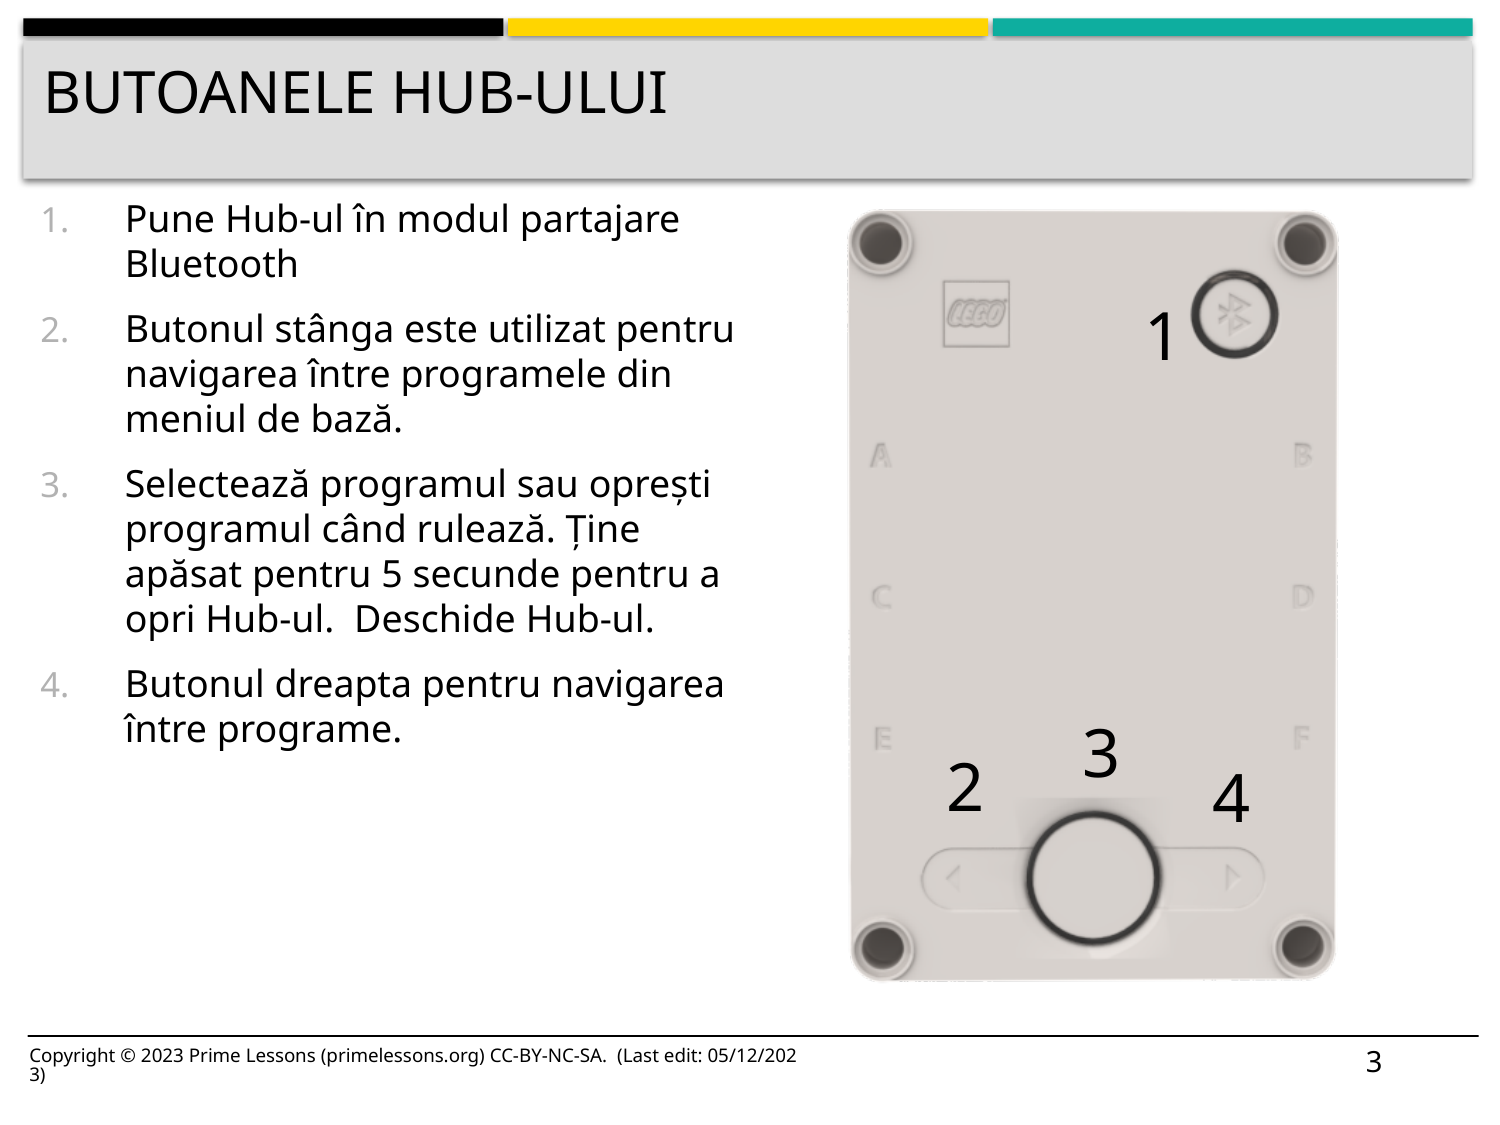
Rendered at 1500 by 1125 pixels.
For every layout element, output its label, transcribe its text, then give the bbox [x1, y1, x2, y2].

footer Copyright © 2023 Prime Lessons (primelessons.org) CC-BY-NC-SA. (Last edit: 05/12/2023) [14, 1036, 814, 1097]
picture [812, 170, 1367, 1018]
slide_number 3 [1351, 1036, 1478, 1097]
list Pune Hub-ul în modul partajare Bluetooth Butonul stânga este utilizat pentru navigarea între programele din meniul de bază. Selectează programul sau oprești programul când rulează. Ține apăsat pentru 5 secunde pentru a opri Hub-ul. Deschide Hub-ul. Butonul dreapta pentru navigarea între programe. [25, 187, 783, 1021]
title Butoanele hub-ului [28, 48, 1464, 172]
